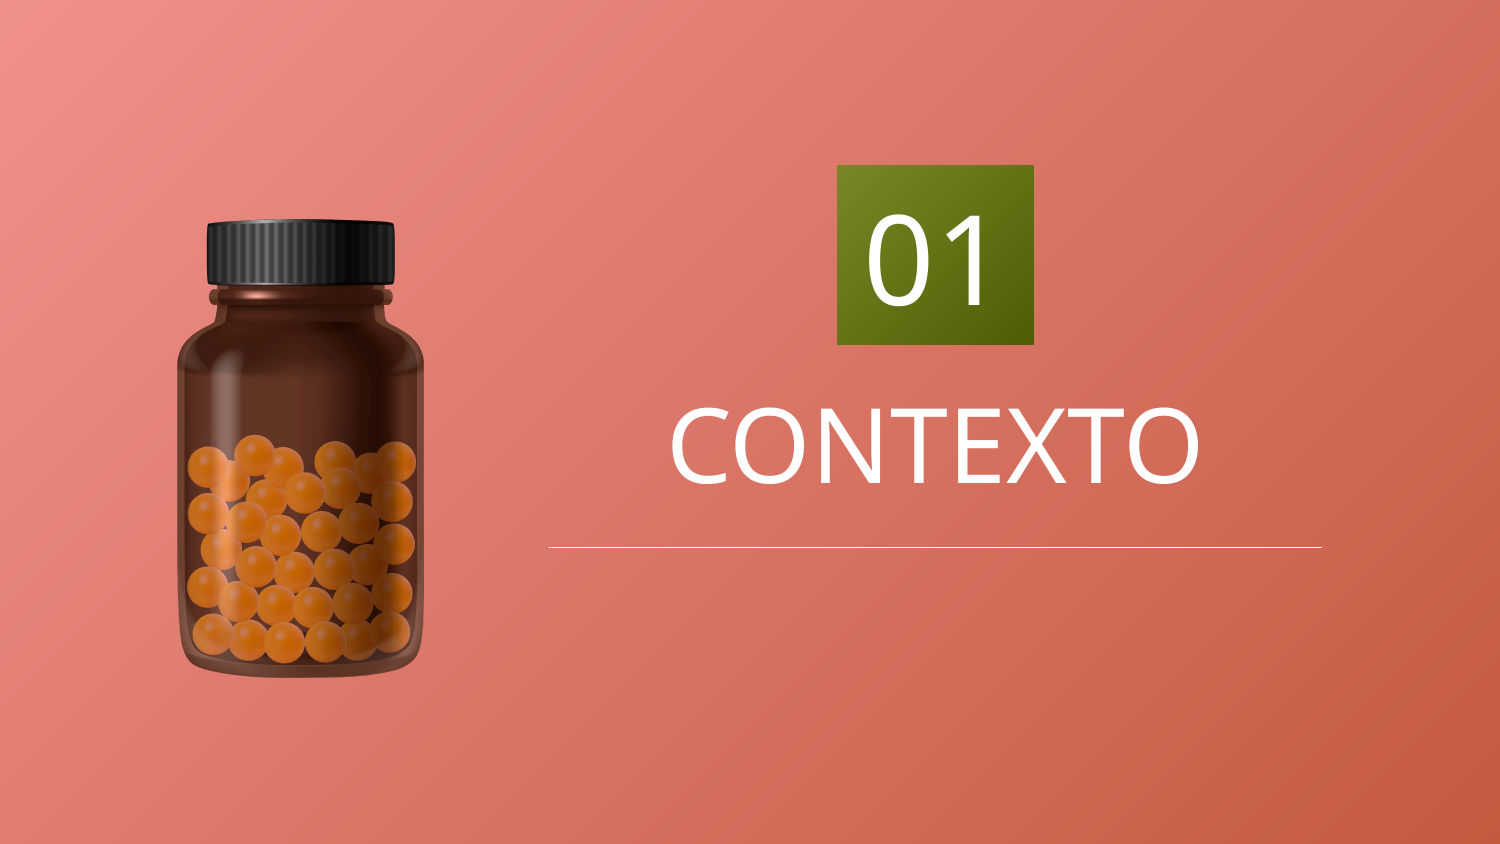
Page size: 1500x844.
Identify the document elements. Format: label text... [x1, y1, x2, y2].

title 01 [837, 165, 1034, 345]
picture [177, 219, 424, 679]
title CONTEXTO [577, 381, 1294, 520]
